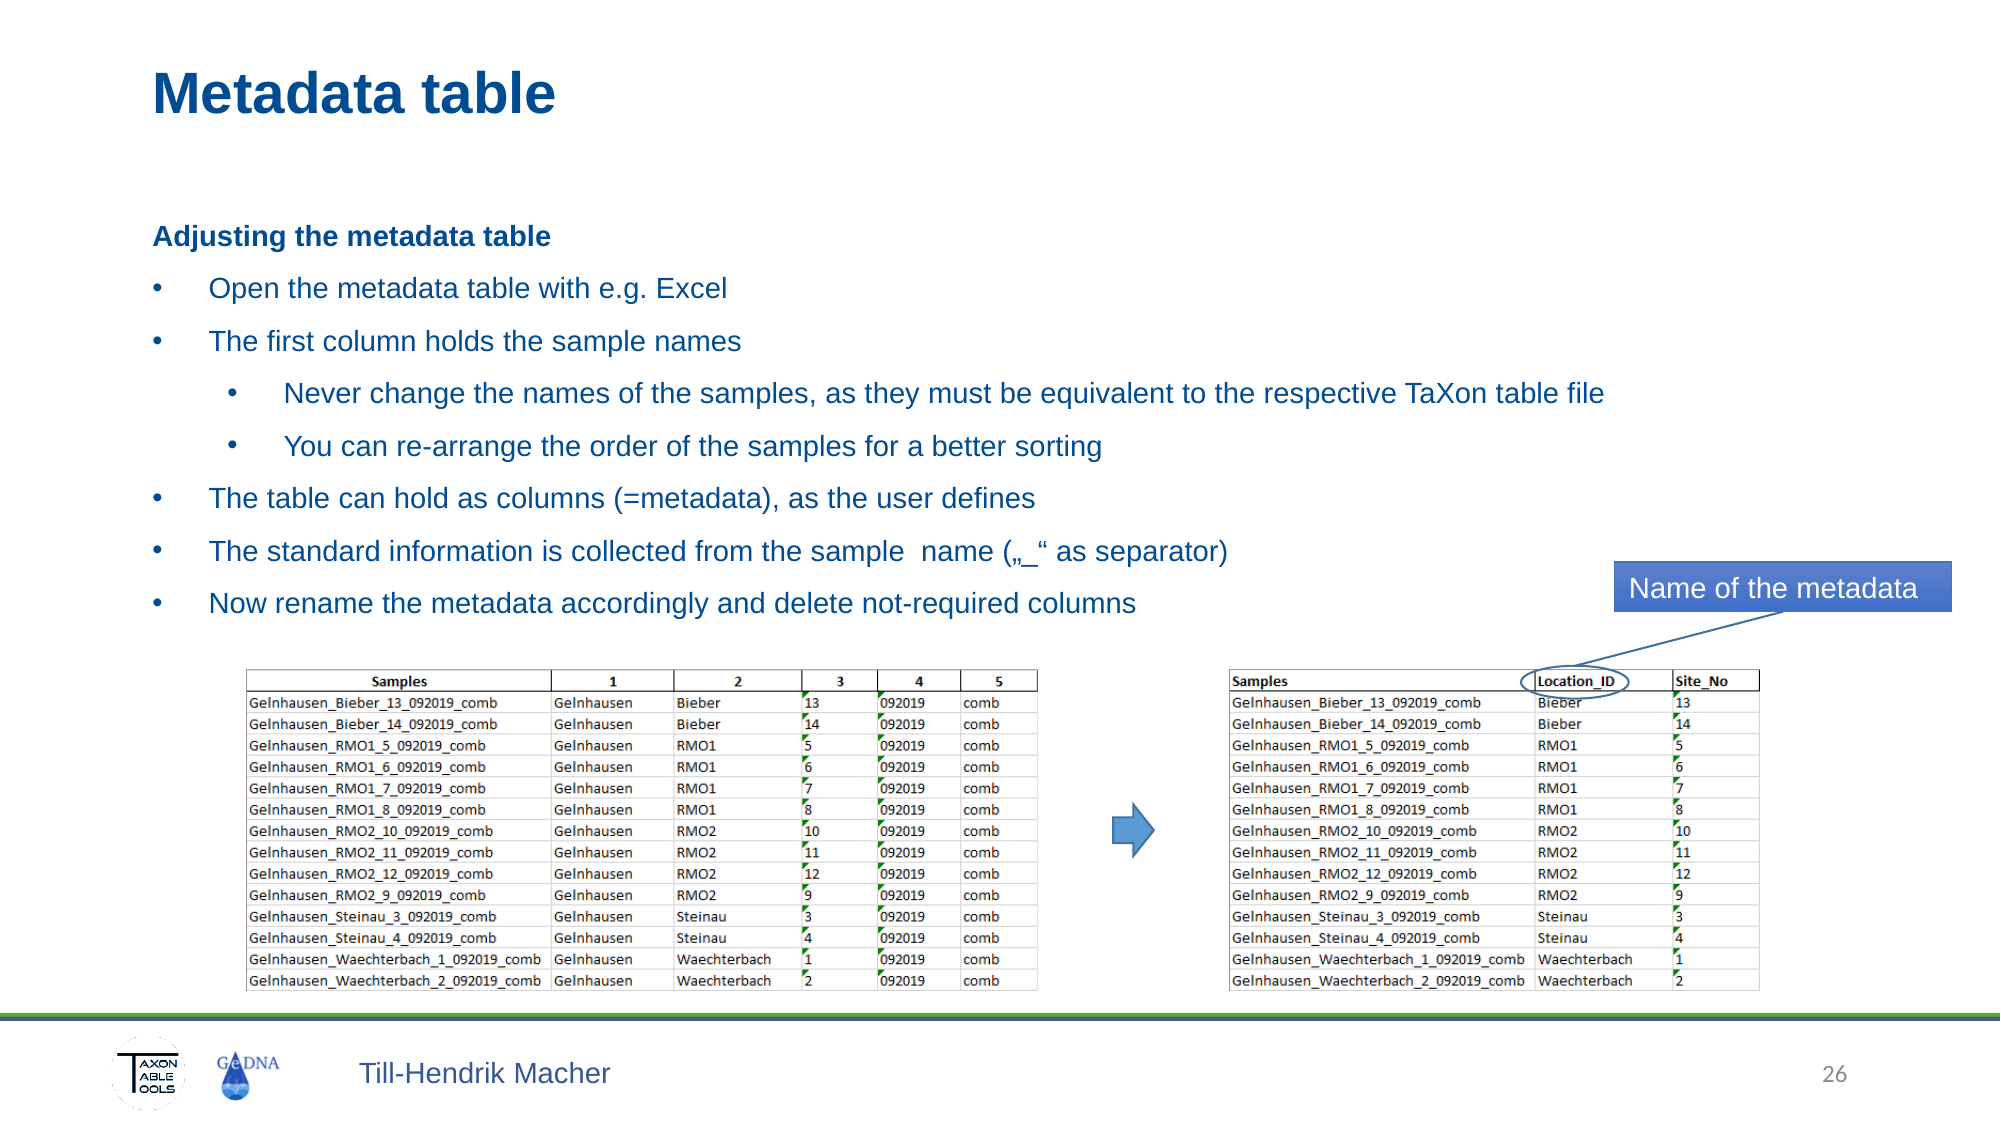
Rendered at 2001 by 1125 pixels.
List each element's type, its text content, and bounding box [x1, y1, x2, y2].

text_box [1538, 664, 1612, 669]
picture [245, 669, 1038, 991]
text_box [1574, 612, 1783, 666]
picture [1229, 669, 1760, 991]
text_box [110, 1035, 635, 1110]
text_box Name of the metadata [1614, 561, 1952, 612]
text_box [1112, 801, 1156, 859]
text_box Metadata table [137, 0, 1863, 189]
text_box 26 [1412, 1042, 1863, 1103]
text_box Adjusting the metadata table Open the metadata table with e.g. Excel The first column holds the sample names Never change the names of the samples, as they must be equivalent to the respective TaXon table file You can re-arrange the order of the samples for a better sorting The table can hold as columns (=metadata), as the user defines The standard information is collected from the sample name („_“ as separator) Now rename the metadata accordingly and delete not-required columns [137, 192, 1881, 951]
